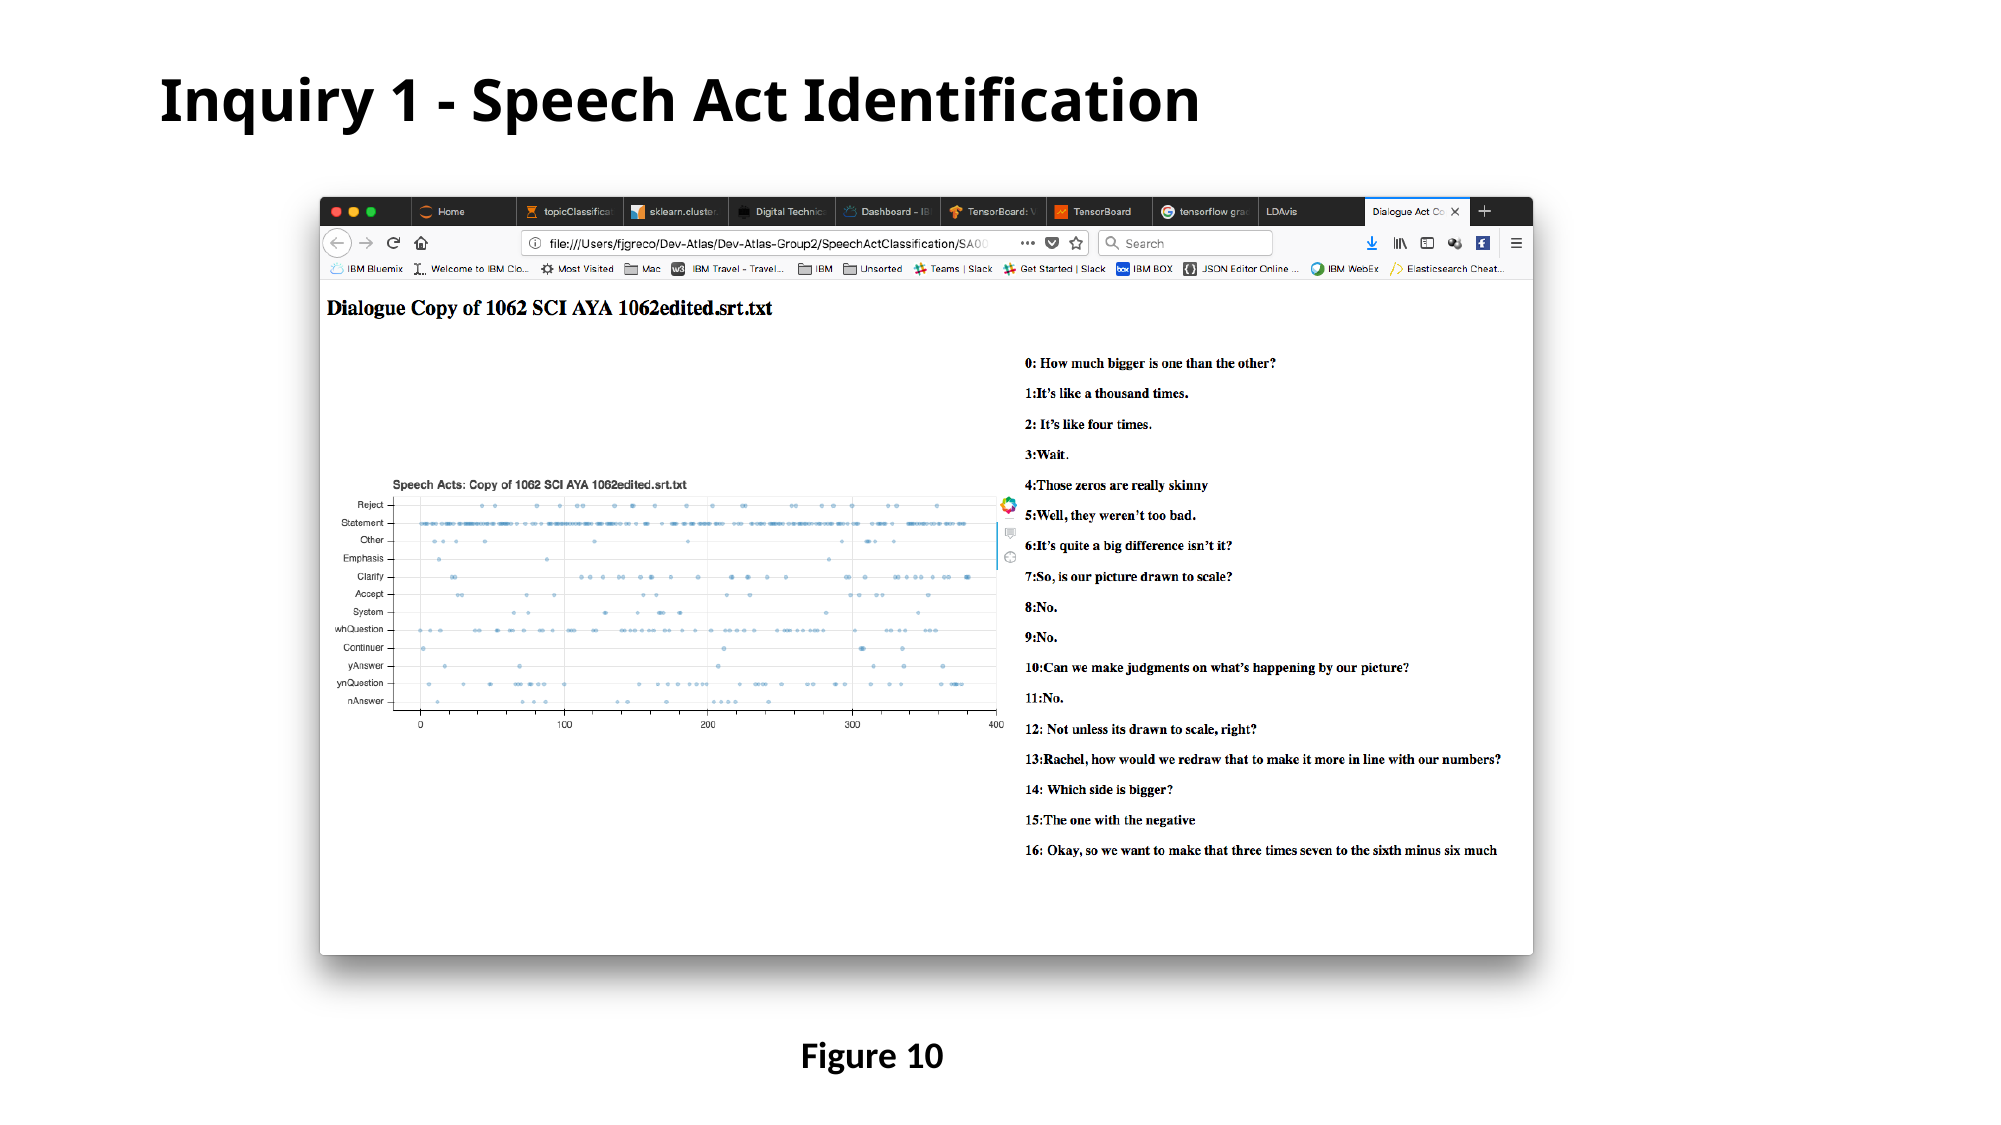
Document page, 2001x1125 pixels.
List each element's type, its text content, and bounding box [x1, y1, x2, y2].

title Inquiry 1 - Speech Act Identification [145, 34, 1871, 170]
text_box Figure 10 [786, 1024, 959, 1084]
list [271, 169, 1581, 1024]
